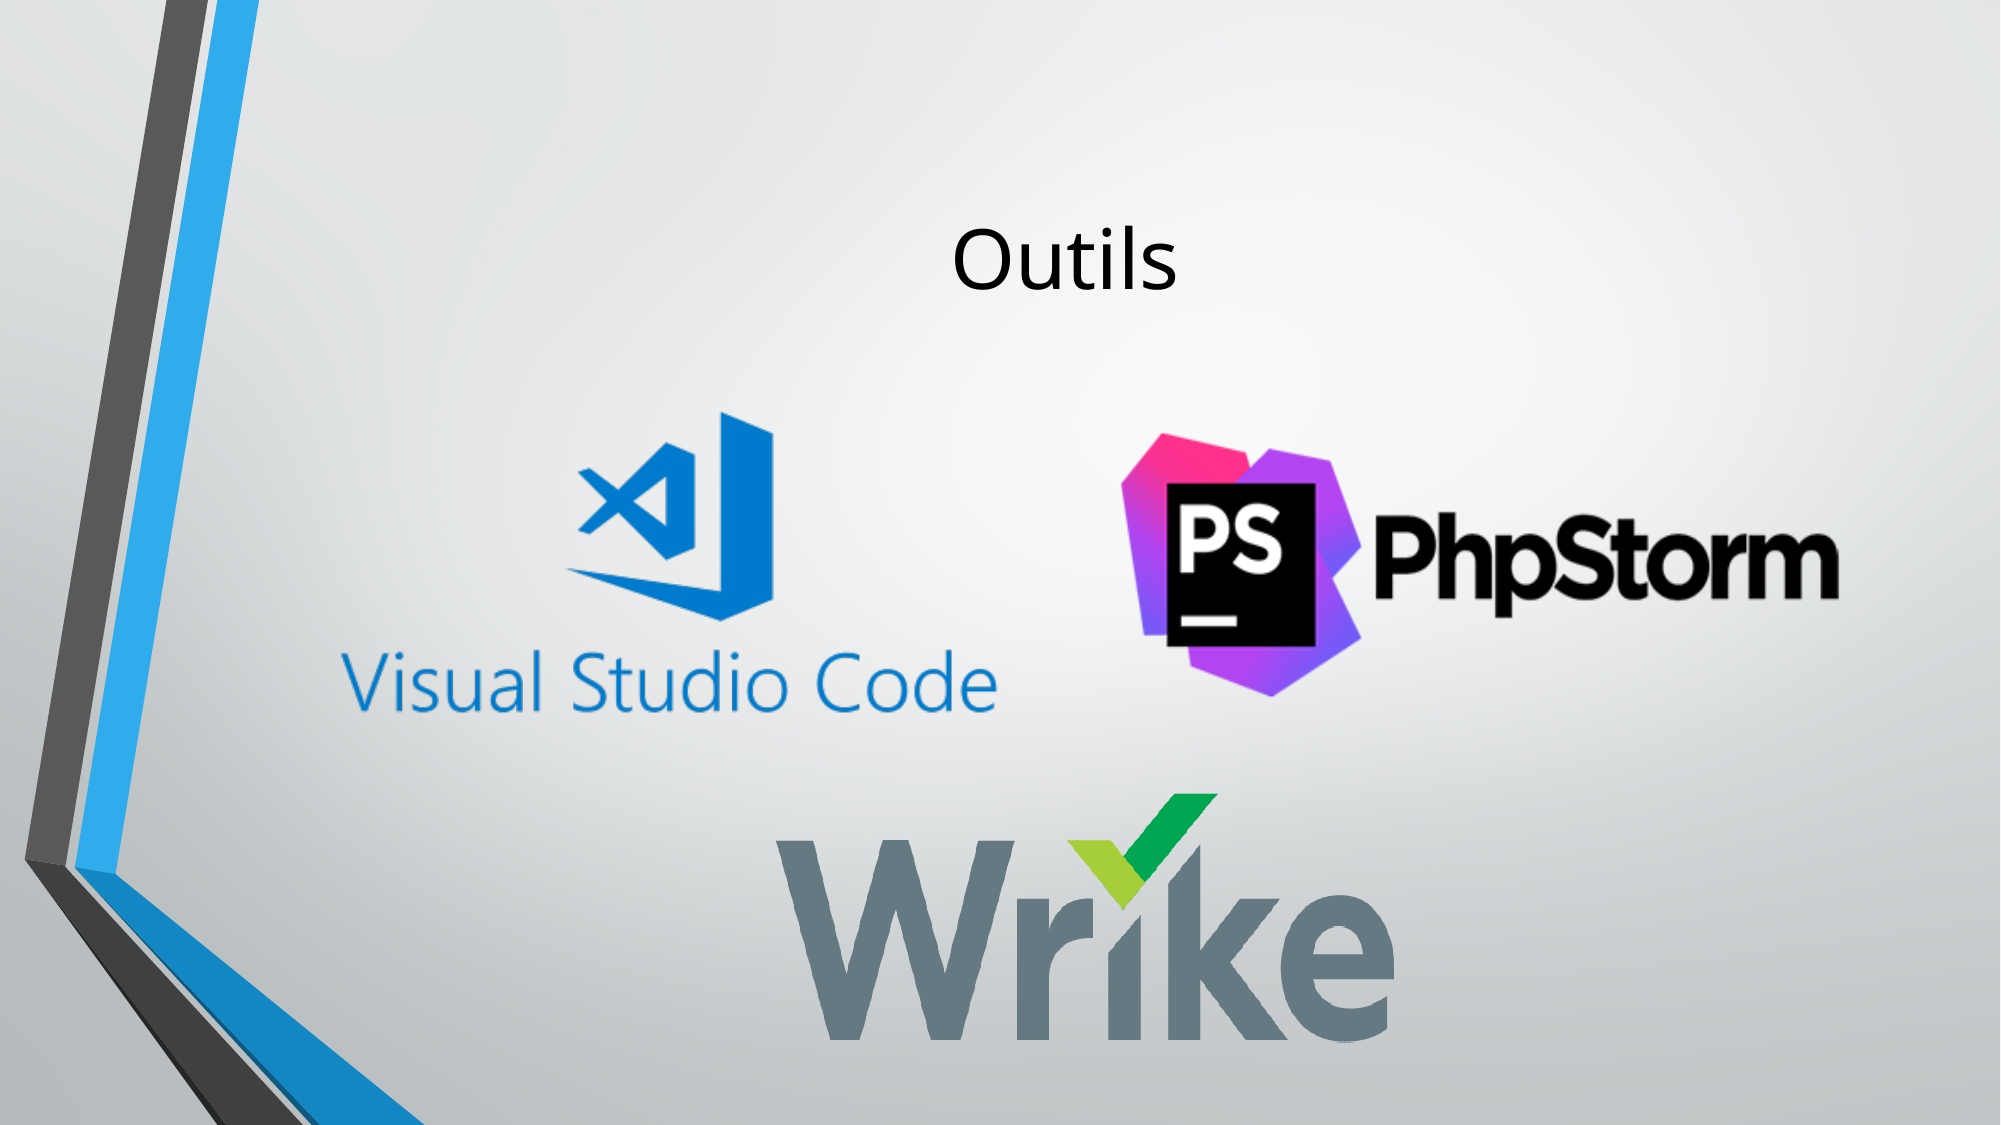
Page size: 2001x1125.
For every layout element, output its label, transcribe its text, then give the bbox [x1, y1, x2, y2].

picture [287, 370, 1051, 755]
picture [1110, 399, 1853, 732]
picture [775, 793, 1394, 1043]
title Outils [243, 112, 1887, 400]
